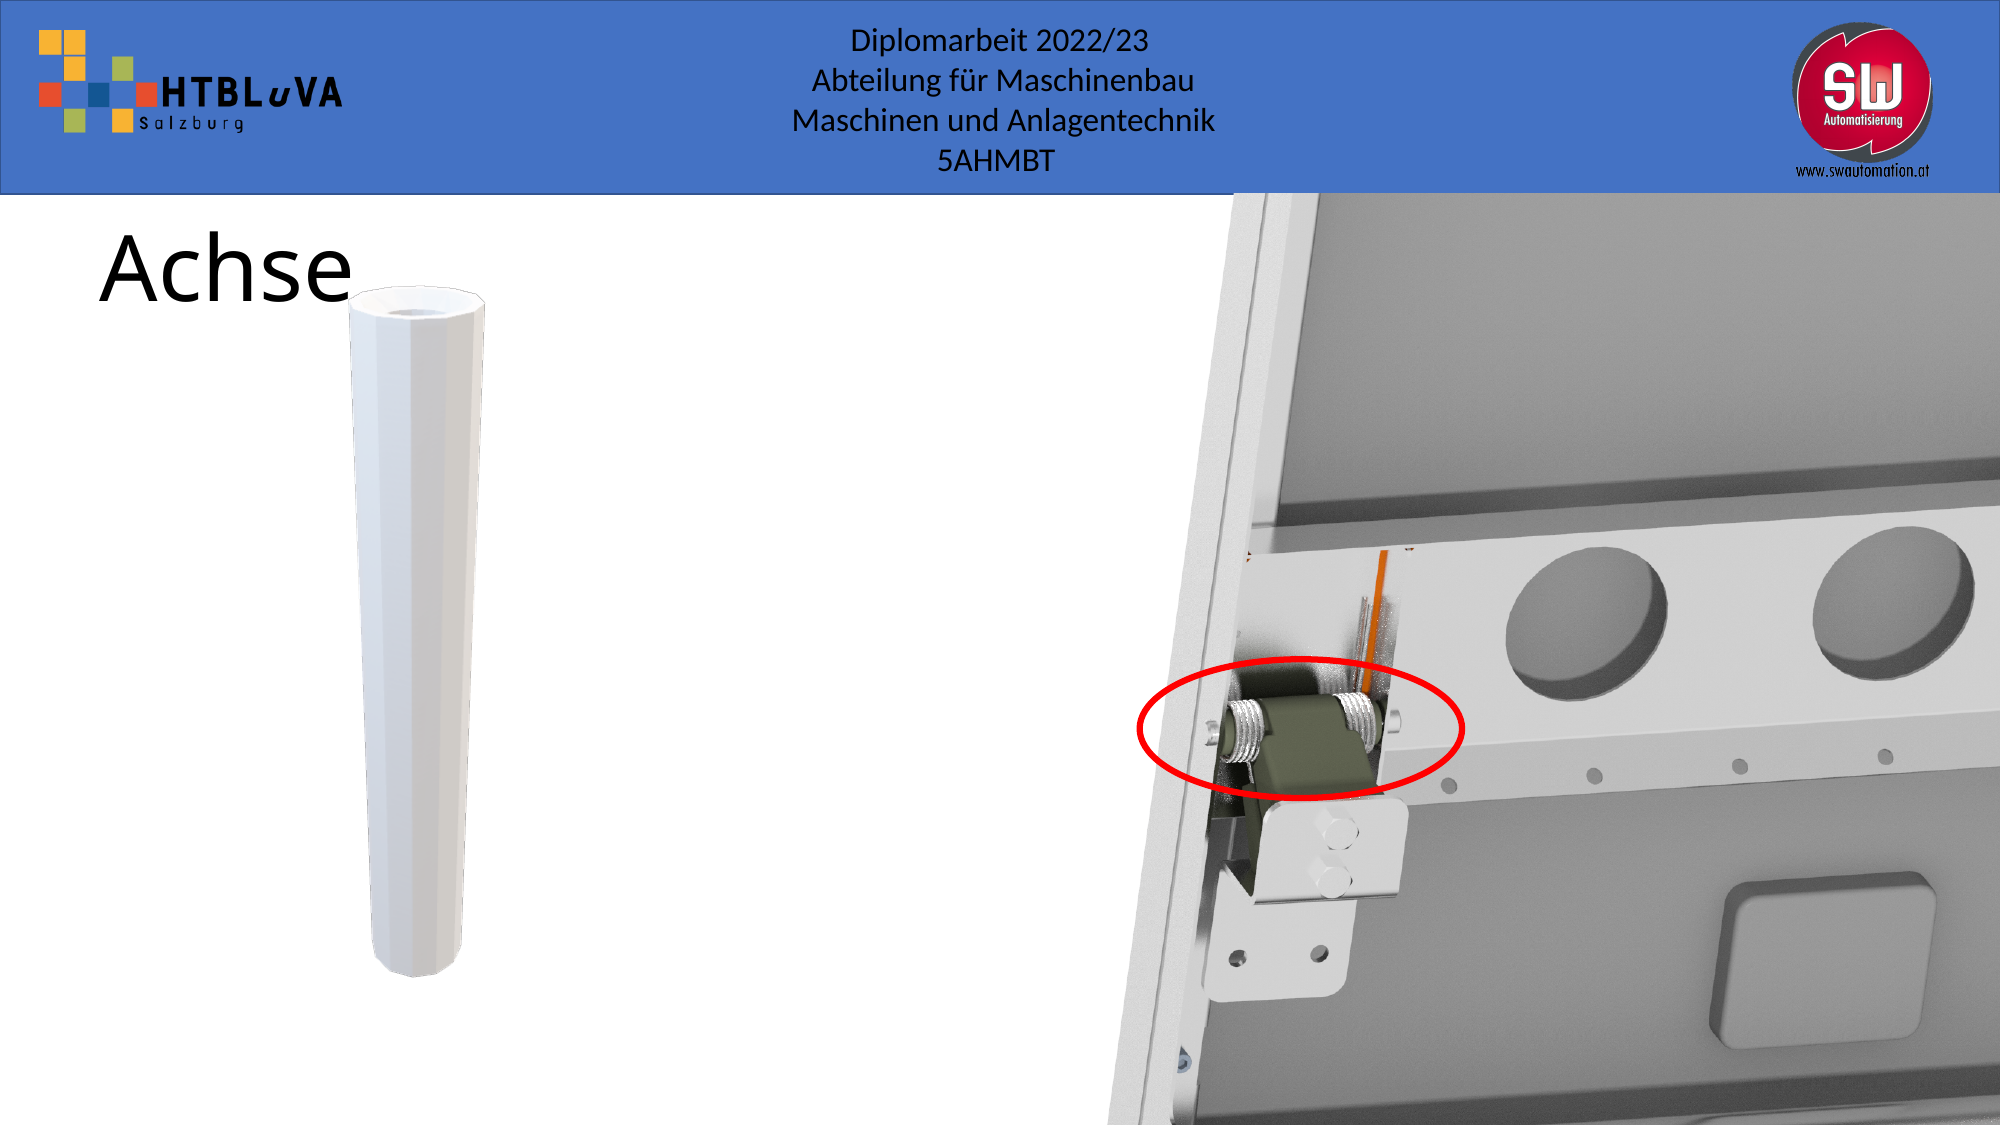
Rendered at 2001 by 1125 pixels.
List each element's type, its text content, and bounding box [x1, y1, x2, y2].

picture [1792, 22, 1933, 177]
picture [39, 30, 342, 133]
text_box [0, 0, 2000, 195]
title Achse [85, 195, 572, 381]
text_box Diplomarbeit 2022/23 Abteilung für Maschinenbau Maschinen und Anlagentechnik 5AHMBT [756, 11, 1243, 186]
picture [341, 281, 492, 1106]
picture [572, 193, 2000, 1125]
